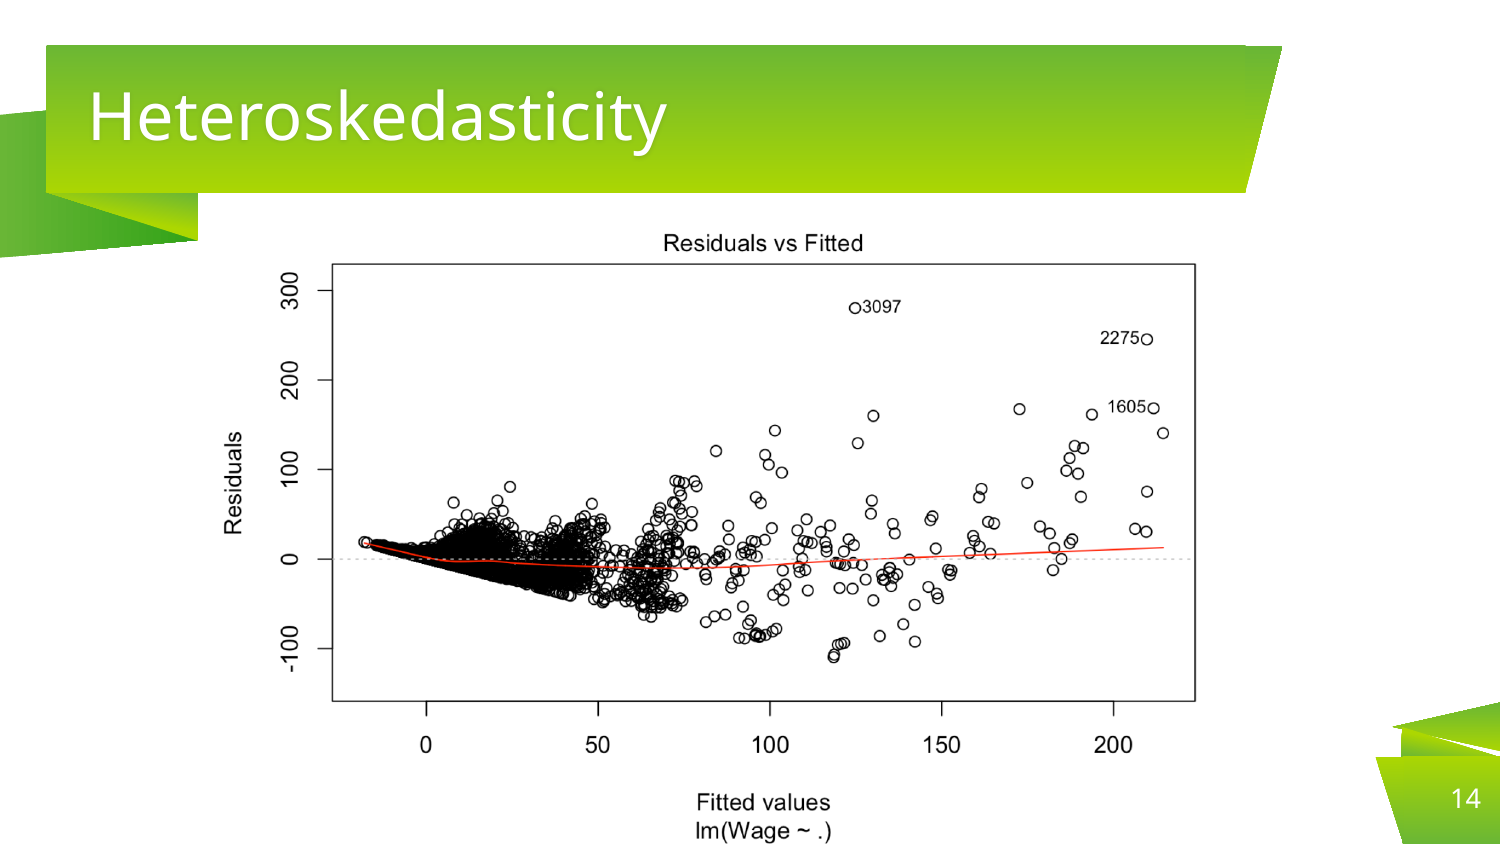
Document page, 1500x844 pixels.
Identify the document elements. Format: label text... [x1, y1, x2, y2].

title Heteroskedasticity [87, 45, 1210, 193]
slide_number 14 [1401, 756, 1482, 844]
picture [219, 208, 1252, 844]
